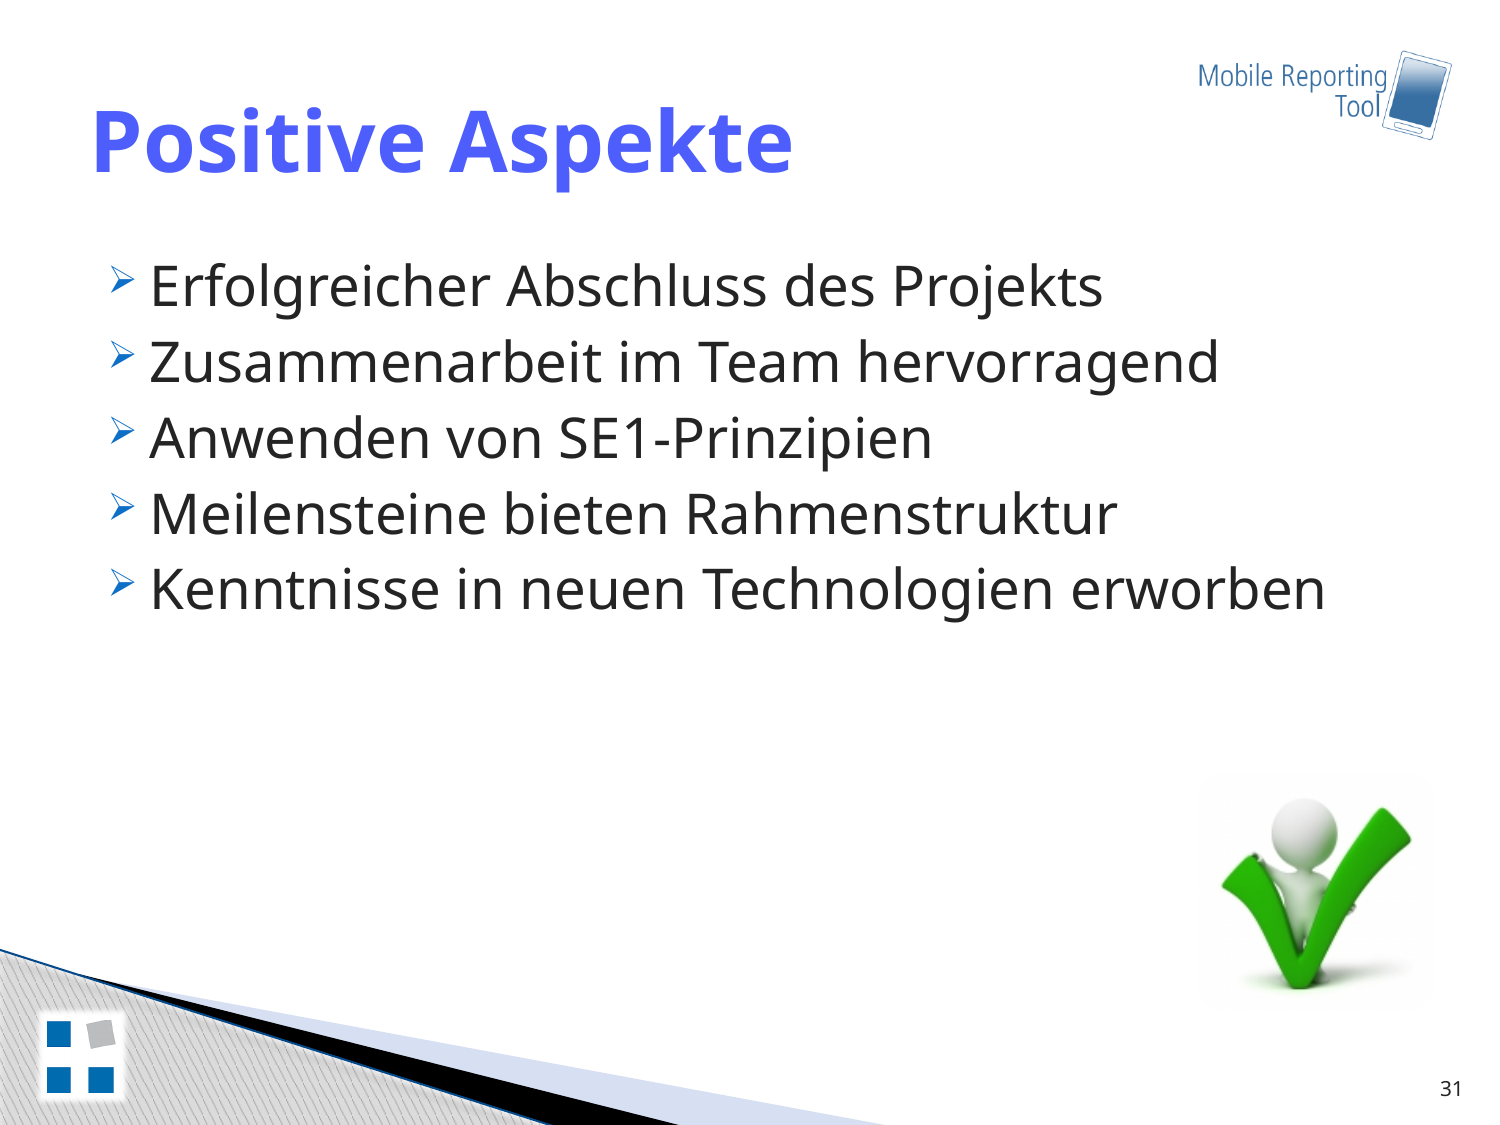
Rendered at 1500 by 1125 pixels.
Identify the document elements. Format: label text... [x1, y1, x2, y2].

list Erfolgreicher Abschluss des Projekts Zusammenarbeit im Team hervorragend Anwenden von SE1-Prinzipien Meilensteine bieten Rahmenstruktur Kenntnisse in neuen Technologien erworben [75, 243, 1425, 986]
picture [47, 1020, 117, 1093]
picture [1198, 774, 1434, 1010]
title Positive Aspekte [75, 45, 1425, 233]
slide_number 31 [1418, 1051, 1479, 1112]
picture [1187, 42, 1459, 149]
